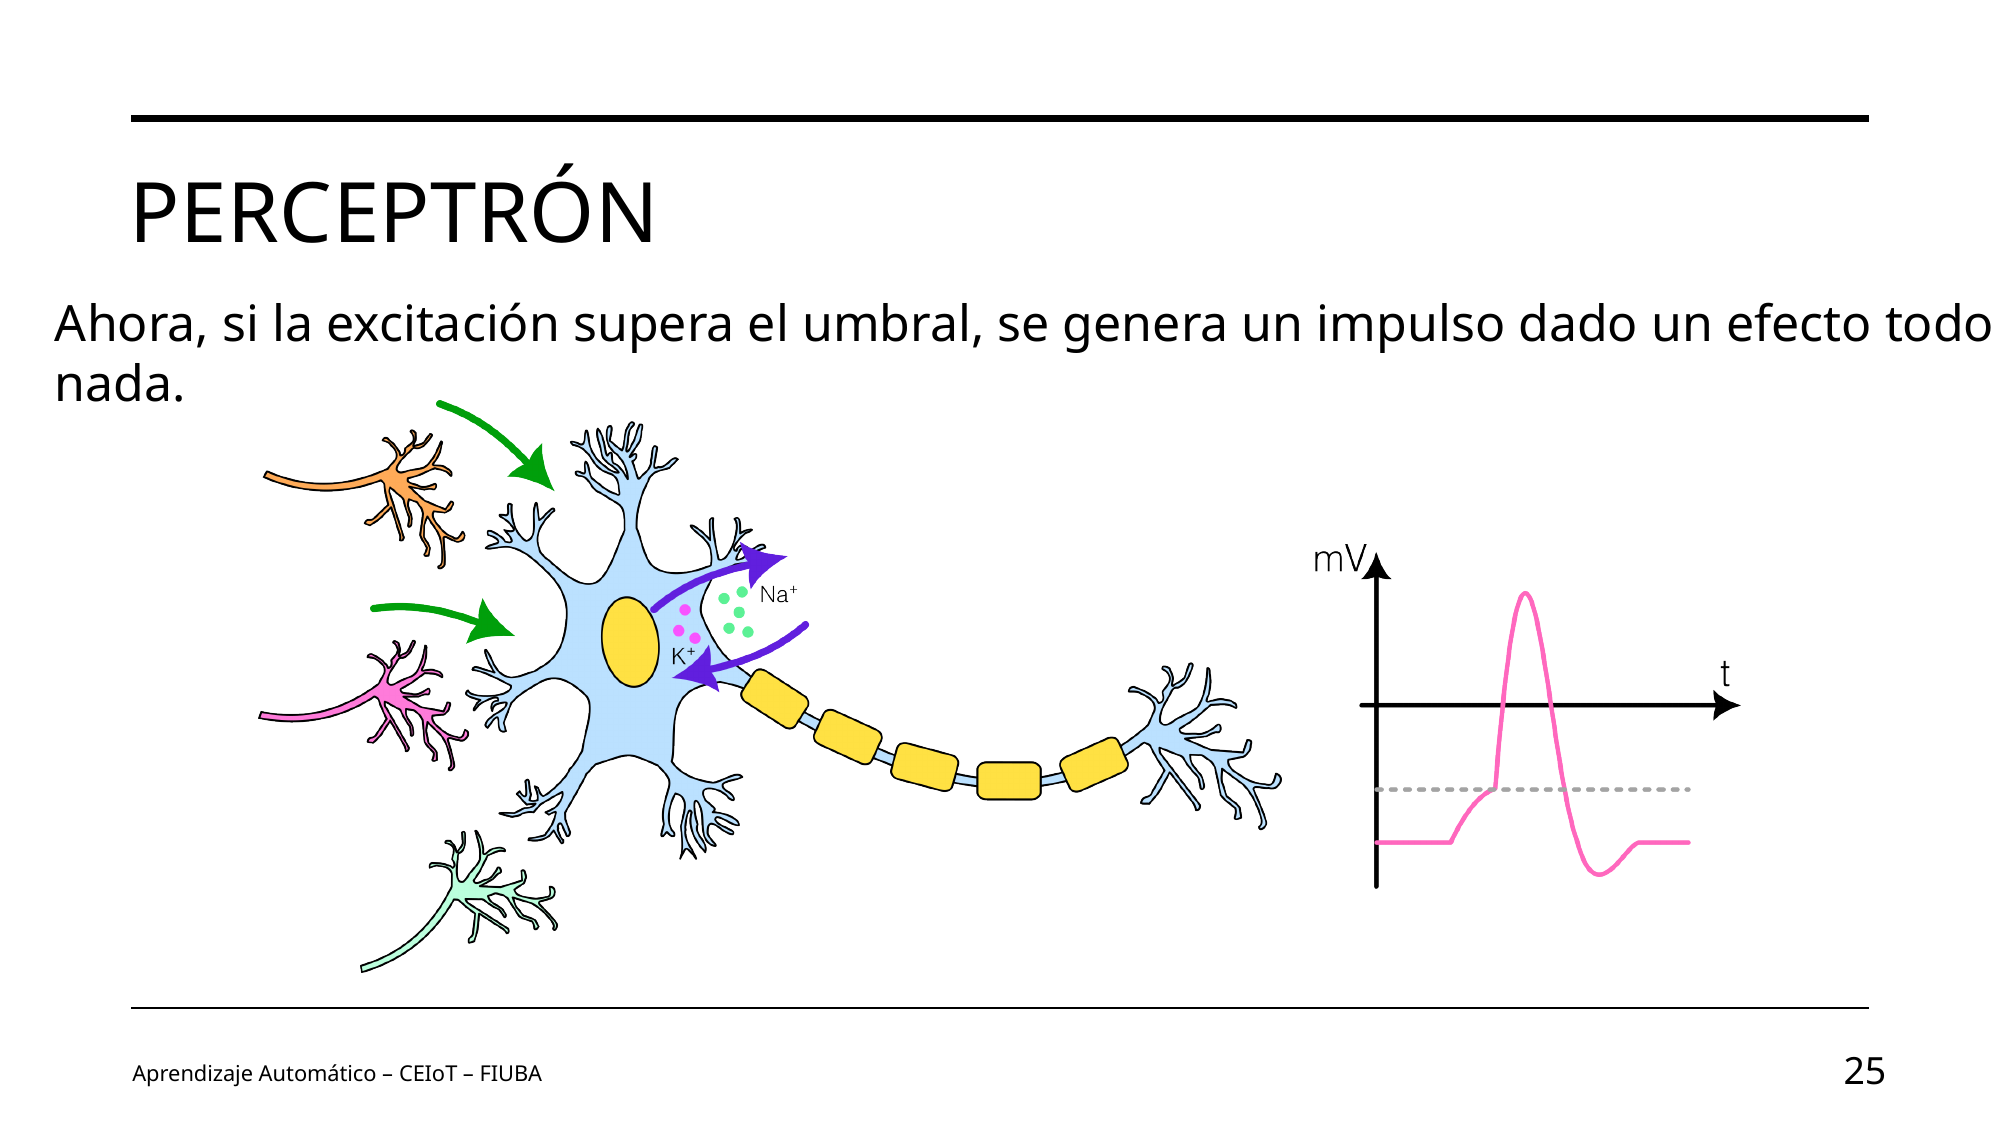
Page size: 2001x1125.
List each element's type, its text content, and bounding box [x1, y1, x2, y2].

text_box Ahora, si la excitación supera el umbral, se genera un impulso dado un efecto todo o nada. [40, 283, 2000, 539]
footer Aprendizaje Automático – CEIoT – FIUBA [117, 1042, 862, 1103]
title Perceptrón [114, 151, 1869, 283]
picture [258, 400, 1741, 973]
slide_number 25 [1791, 1042, 1902, 1103]
